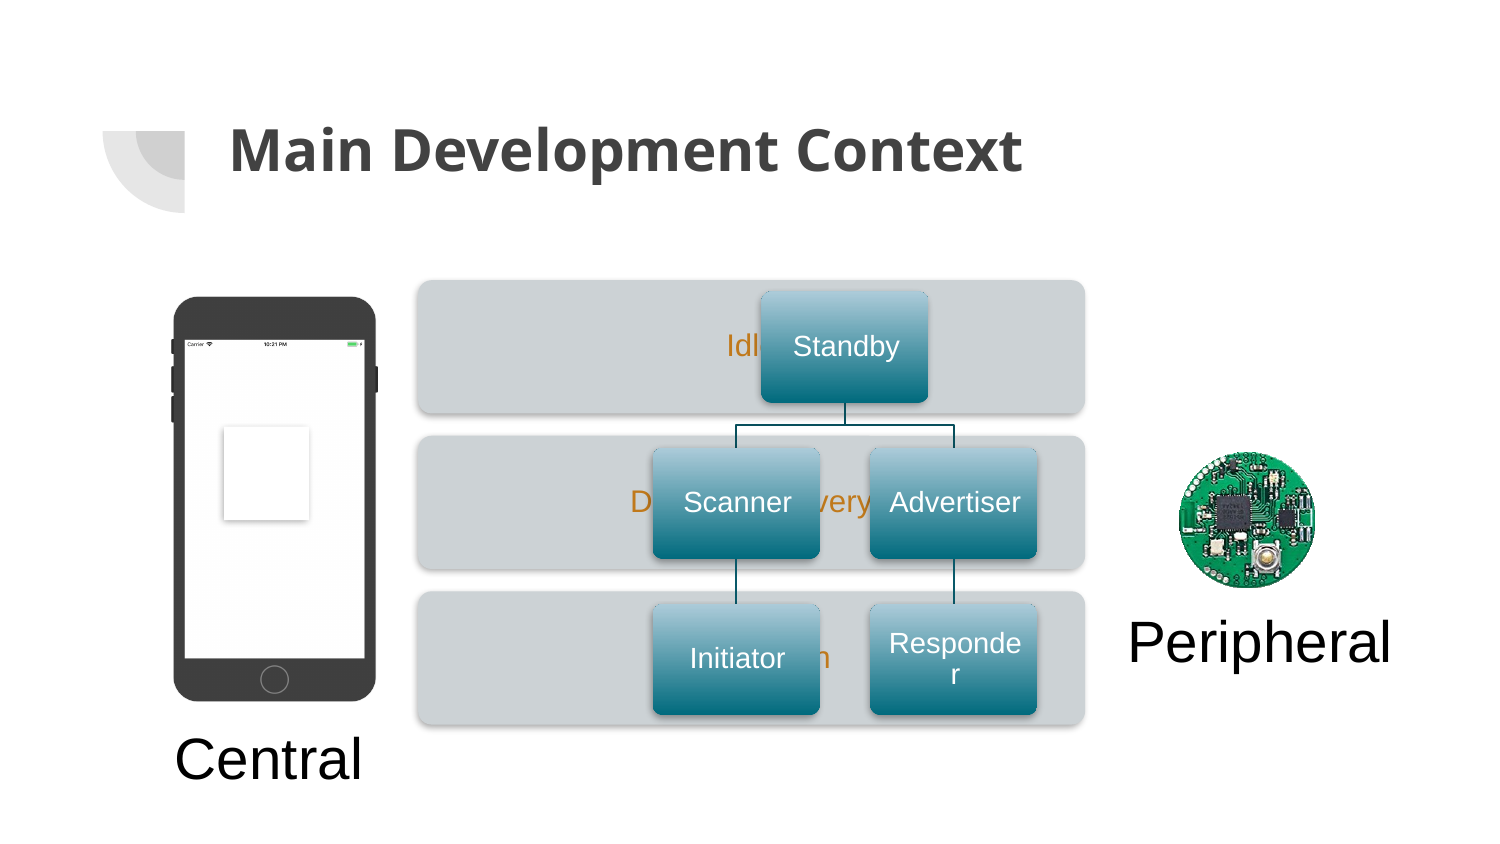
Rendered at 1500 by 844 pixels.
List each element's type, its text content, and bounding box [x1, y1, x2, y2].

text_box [417, 279, 1086, 725]
title Main Development Context [213, 98, 1368, 263]
text_box Central [160, 713, 379, 799]
picture [1179, 452, 1315, 588]
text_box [169, 296, 380, 703]
text_box Peripheral [1112, 597, 1409, 682]
